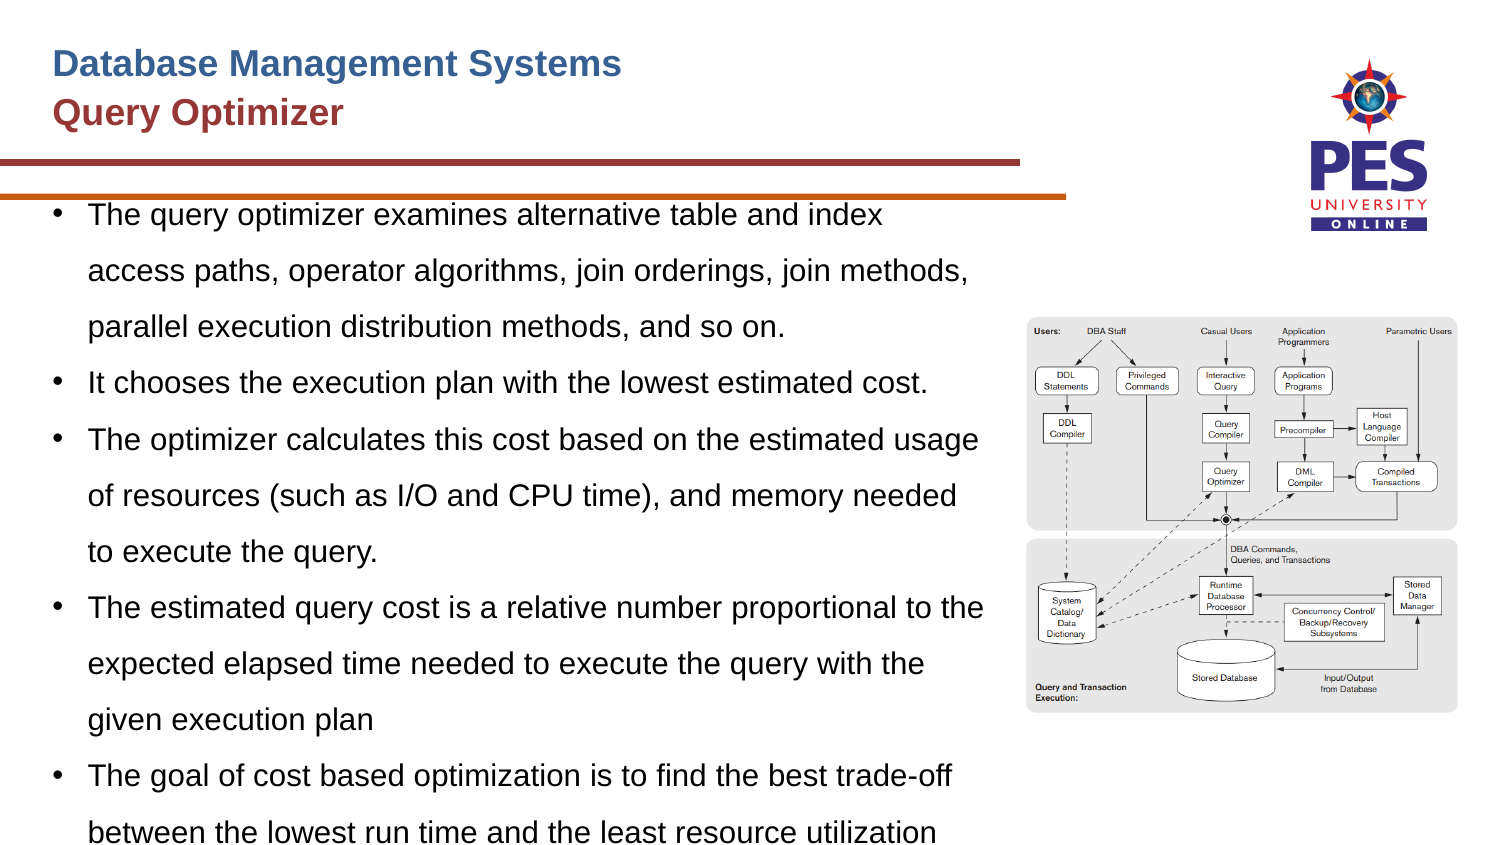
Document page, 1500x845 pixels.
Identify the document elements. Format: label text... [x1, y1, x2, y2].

text_box Query Optimizer [37, 80, 1022, 141]
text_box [95, 492, 848, 511]
picture [1021, 312, 1463, 718]
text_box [91, 600, 960, 624]
text_box Database Management Systems [37, 31, 960, 92]
text_box The query optimizer examines alternative table and index access paths, operator algorithms, join orderings, join methods, parallel execution distribution methods, and so on. It chooses the execution plan with the lowest estimated cost. The optimizer calculates this cost based on the estimated usage of resources (such as I/O and CPU time), and memory needed to execute the query. The estimated query cost is a relative number proportional to the expected elapsed time needed to execute the query with the given execution plan The goal of cost based optimization is to find the best trade-off between the lowest run time and the least resource utilization [37, 171, 1003, 845]
picture [1311, 58, 1427, 231]
